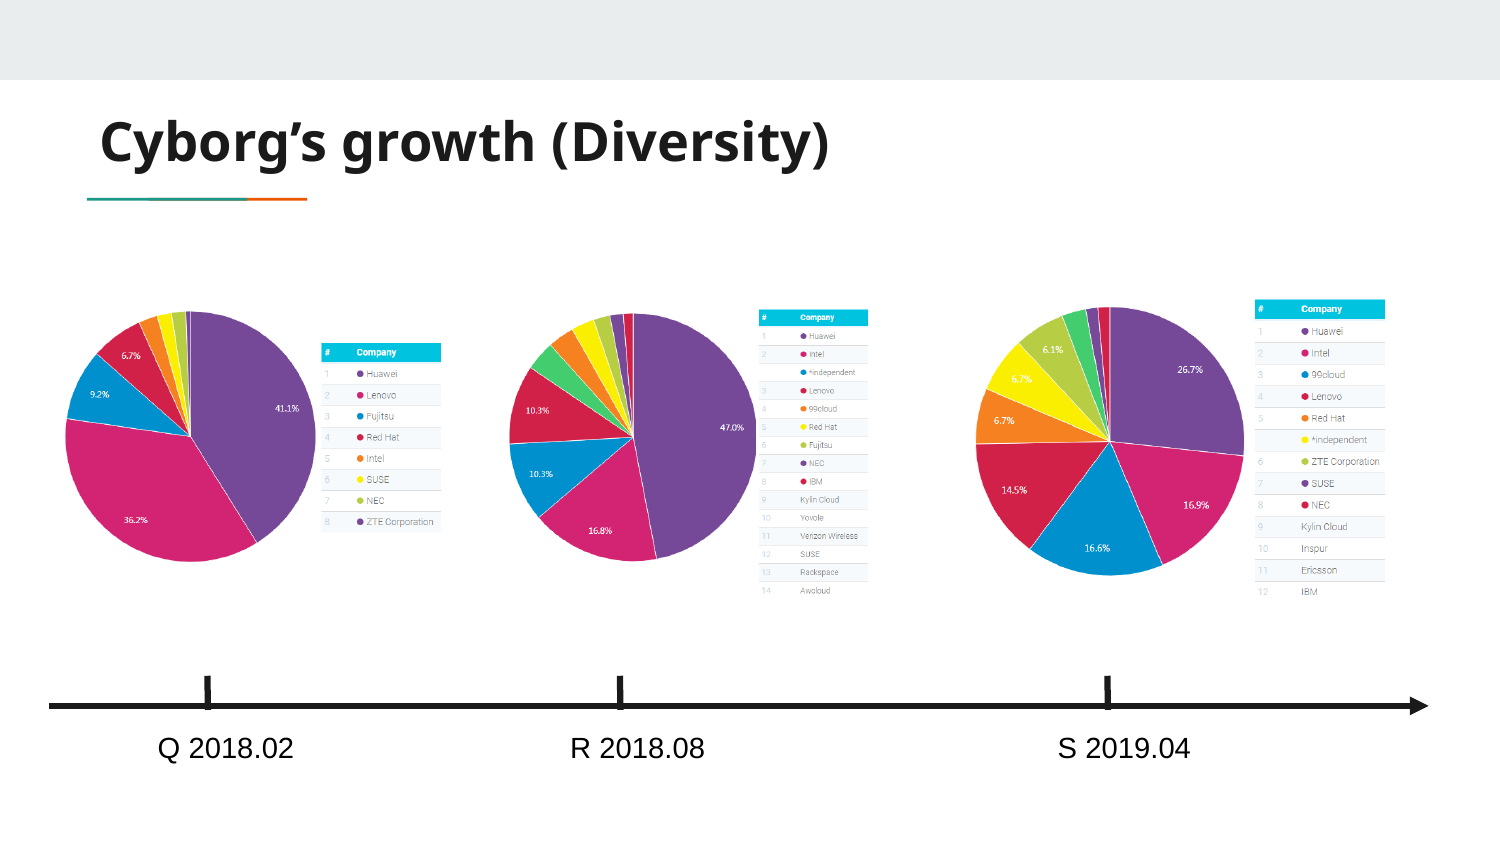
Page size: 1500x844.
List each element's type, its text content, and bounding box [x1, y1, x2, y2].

picture [968, 295, 1386, 601]
text_box Q 2018.02 [142, 714, 454, 759]
picture [499, 303, 869, 601]
text_box S 2019.04 [1042, 714, 1354, 759]
title Cyborg’s growth (Diversity) [84, 92, 1346, 181]
picture [64, 309, 441, 563]
text_box R 2018.08 [555, 714, 866, 759]
